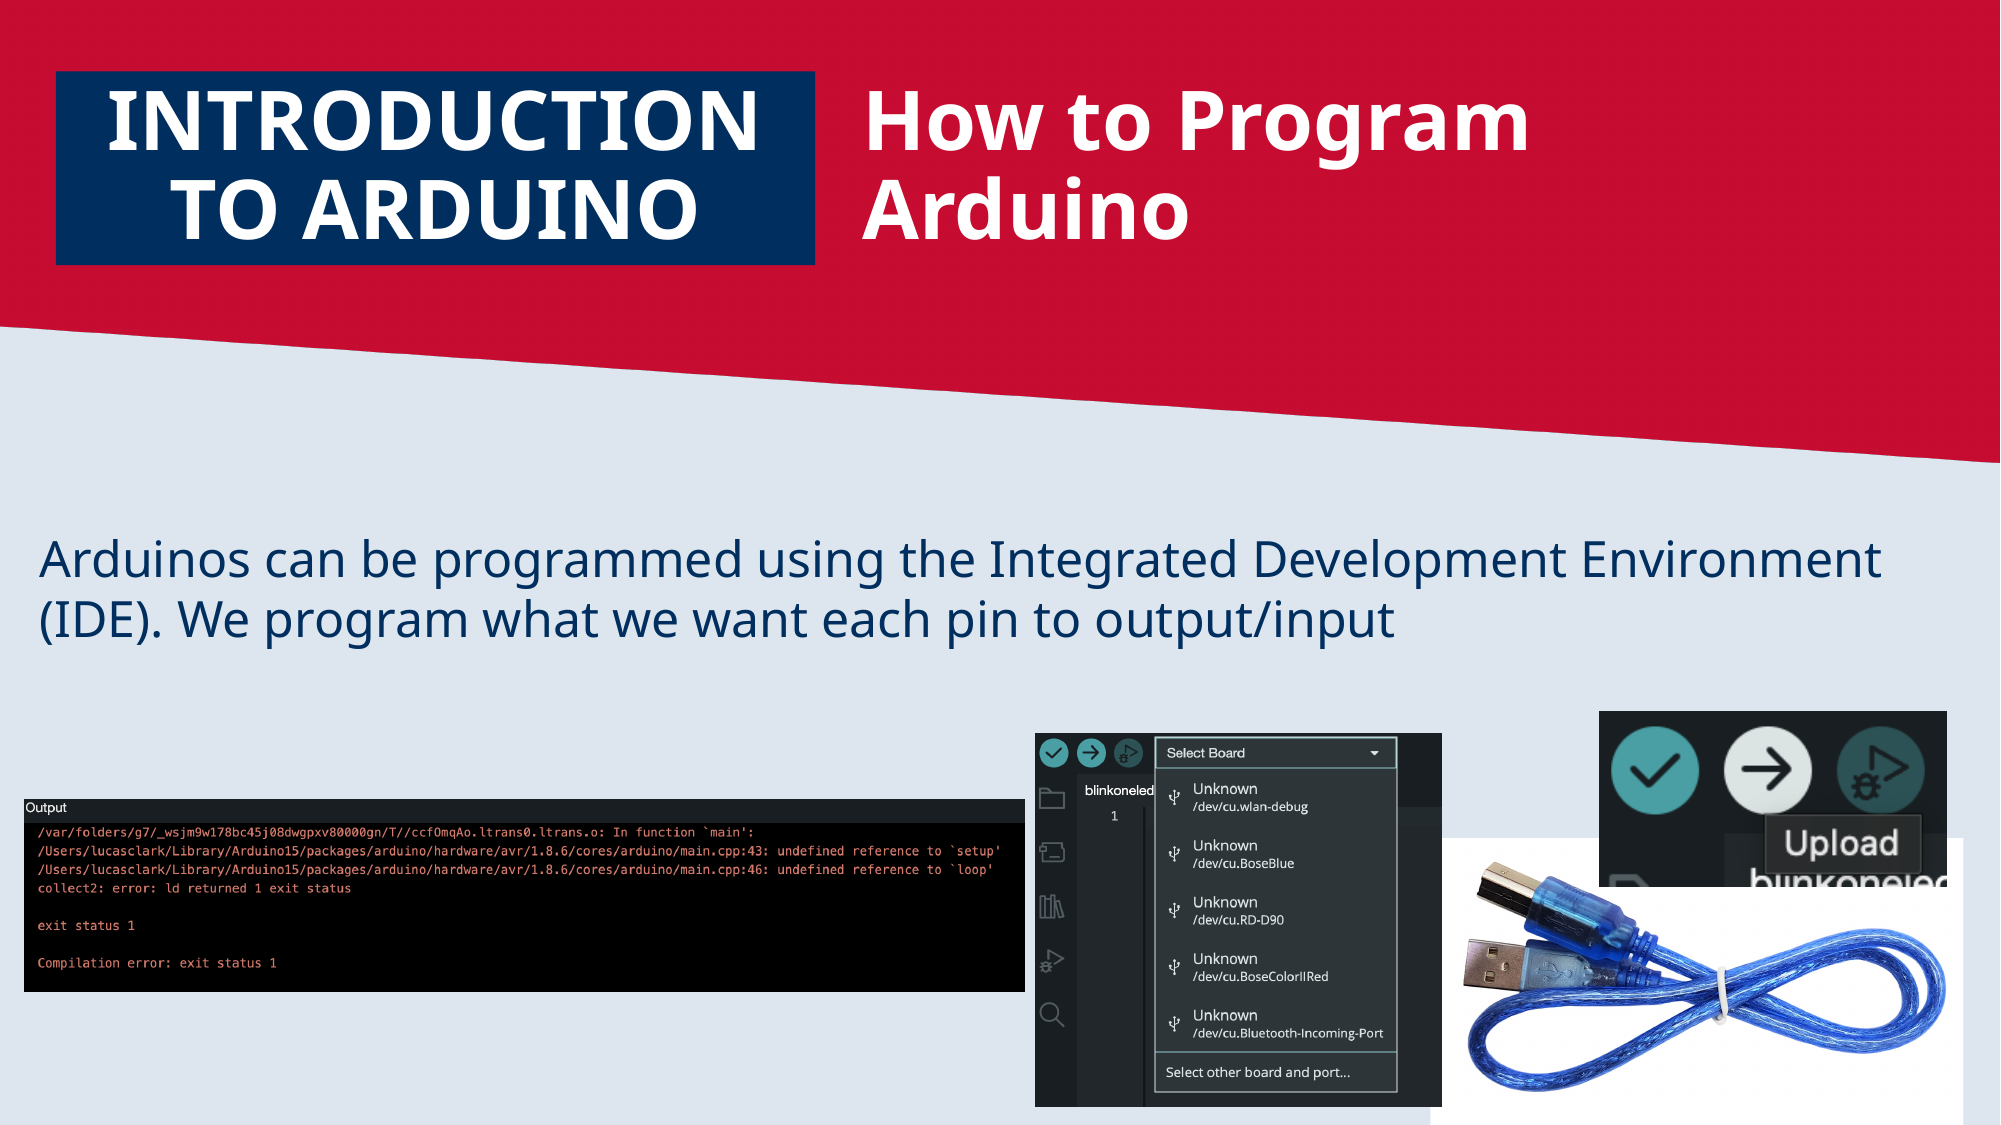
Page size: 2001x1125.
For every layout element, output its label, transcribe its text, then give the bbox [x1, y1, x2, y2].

picture [1035, 711, 1964, 1125]
picture [0, 0, 2000, 463]
text_box How to Program Arduino [847, 71, 1858, 266]
text_box Arduinos can be programmed using the Integrated Development Environment (IDE). We program what we want each pin to output/input [24, 520, 1945, 701]
picture [24, 798, 1025, 992]
title INTRODUCTION TO ARDUINO [55, 71, 816, 266]
